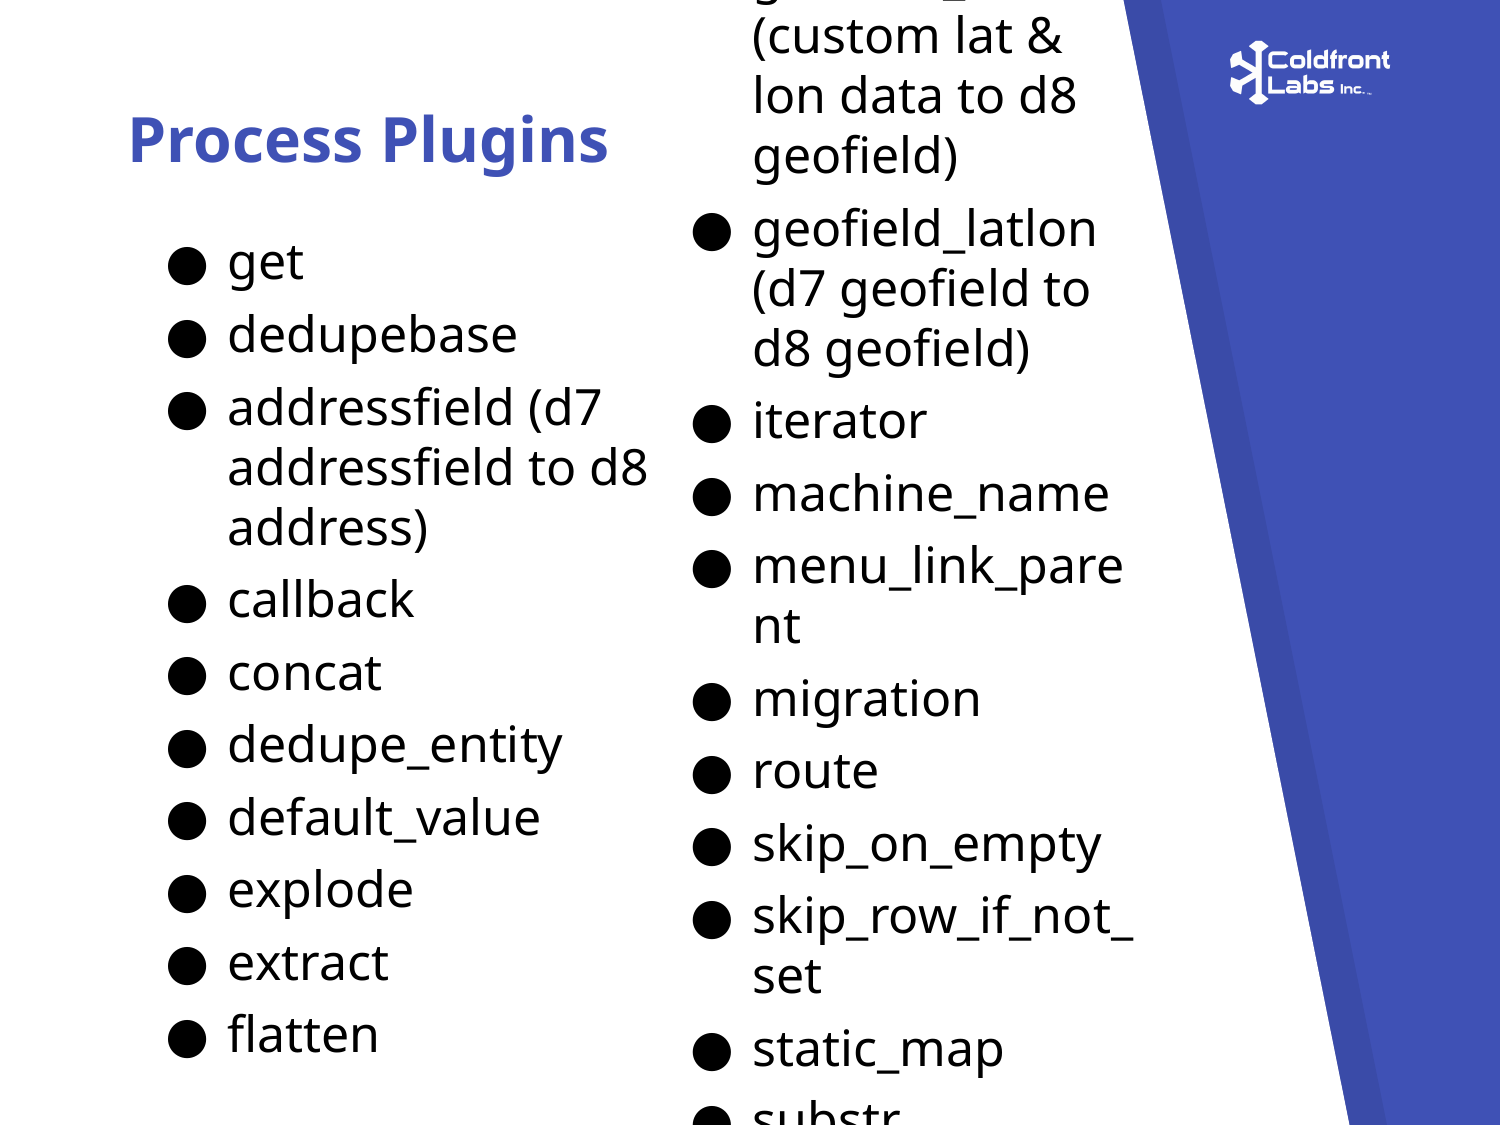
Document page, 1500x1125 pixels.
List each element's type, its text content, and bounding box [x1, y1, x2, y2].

text_box geofield_latlon (custom lat & lon data to d8 geofield) geofield_latlon (d7 geofield to d8 geofield) iterator machine_name menu_link_parent migration route skip_on_empty skip_row_if_not_set static_map substr [662, 299, 1155, 793]
text_box Process Plugins [112, 0, 1095, 190]
text_box get dedupebase addressfield (d7 addressfield to d8 address) callback concat dedupe_entity default_value explode extract flatten [137, 215, 684, 808]
picture [1224, 35, 1396, 110]
